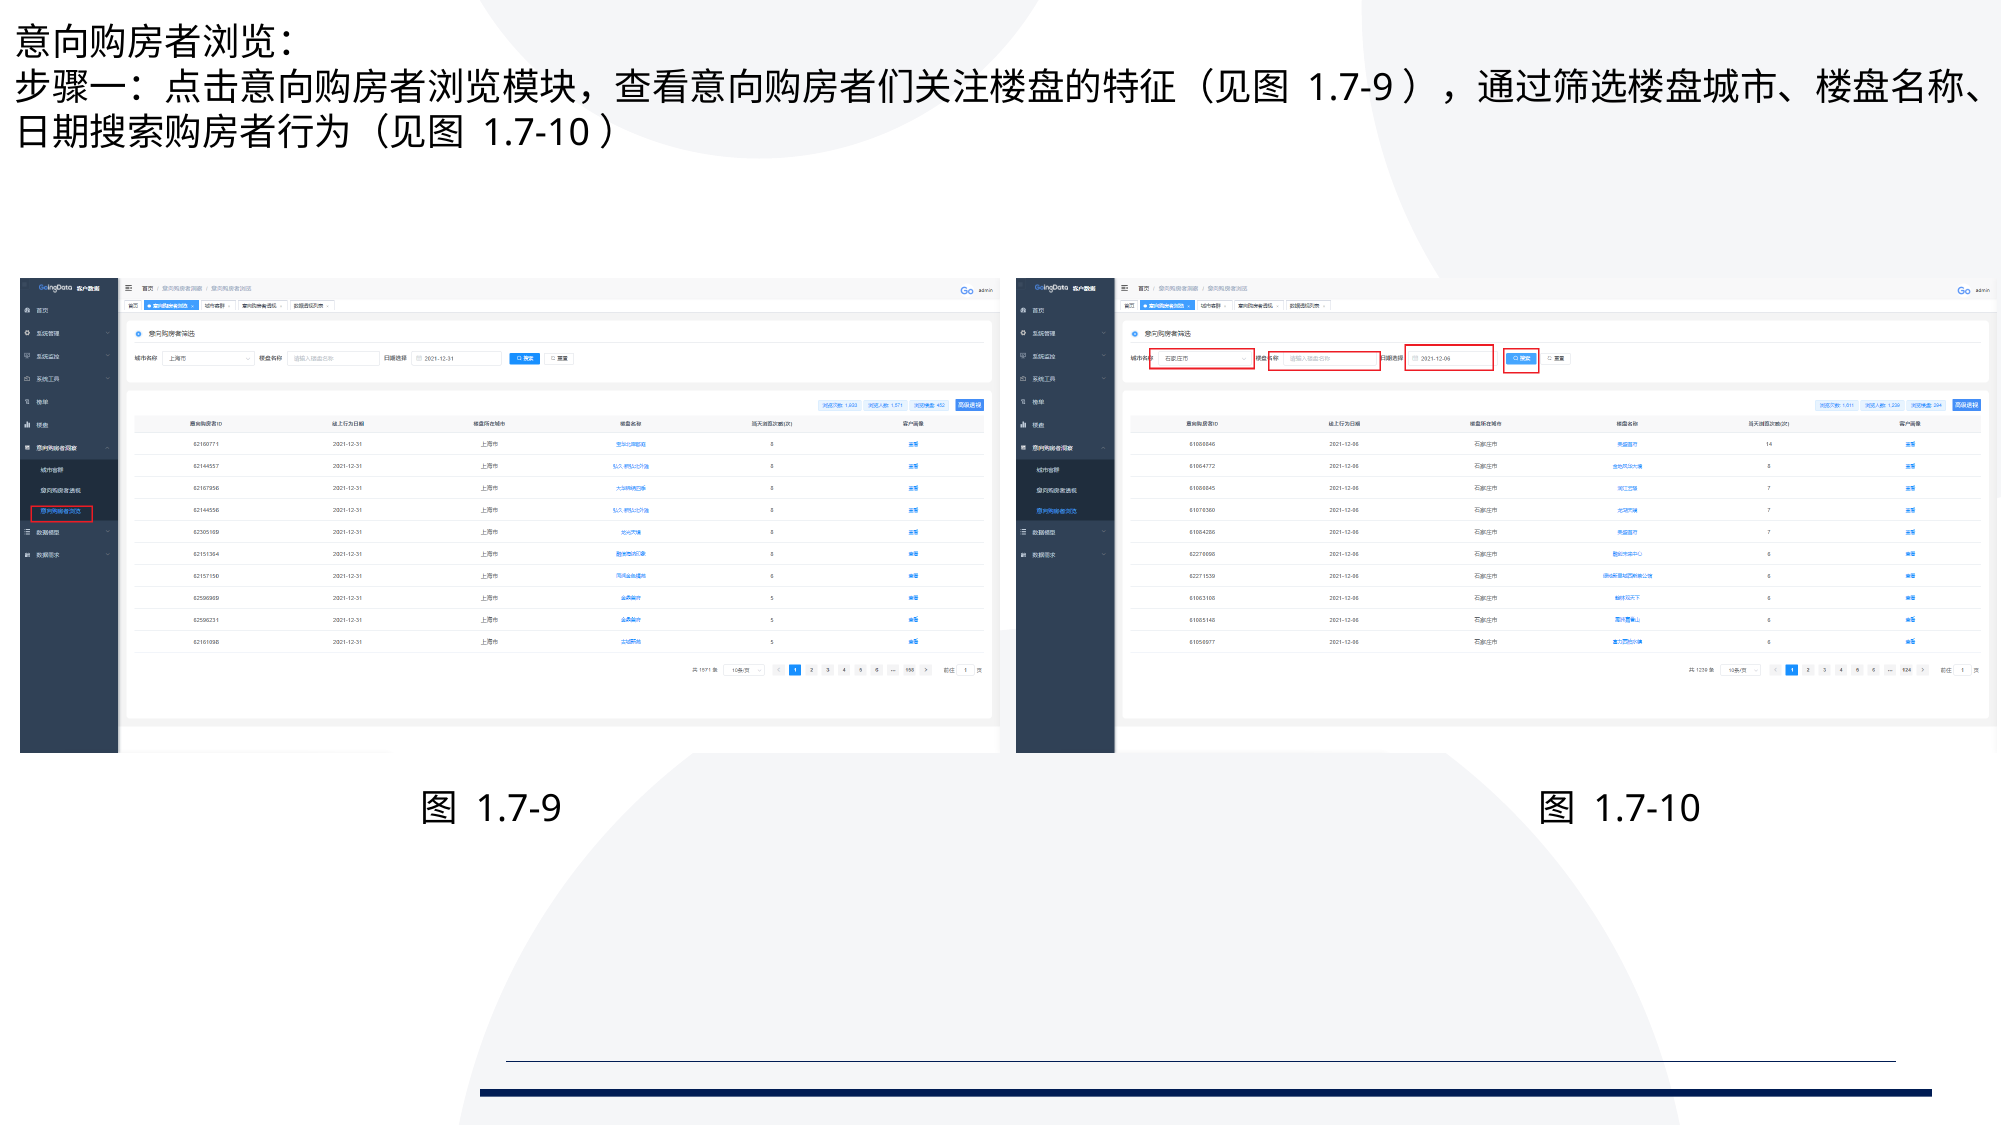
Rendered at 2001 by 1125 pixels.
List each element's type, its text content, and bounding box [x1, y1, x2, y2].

text_box [479, 1088, 1933, 1098]
text_box 意向购房者浏览： 步骤一：点击意向购房者浏览模块，查看意向购房者们关注楼盘的特征（见图 1.7-9），通过筛选楼盘城市、楼盘名称、日期搜索购房者行为（见图 1.7-10） [0, 10, 1986, 161]
picture [1016, 278, 1997, 753]
text_box 图 1.7-9 [405, 776, 1523, 836]
picture [19, 278, 1000, 753]
text_box 图 1.7-10 [1523, 776, 2000, 836]
